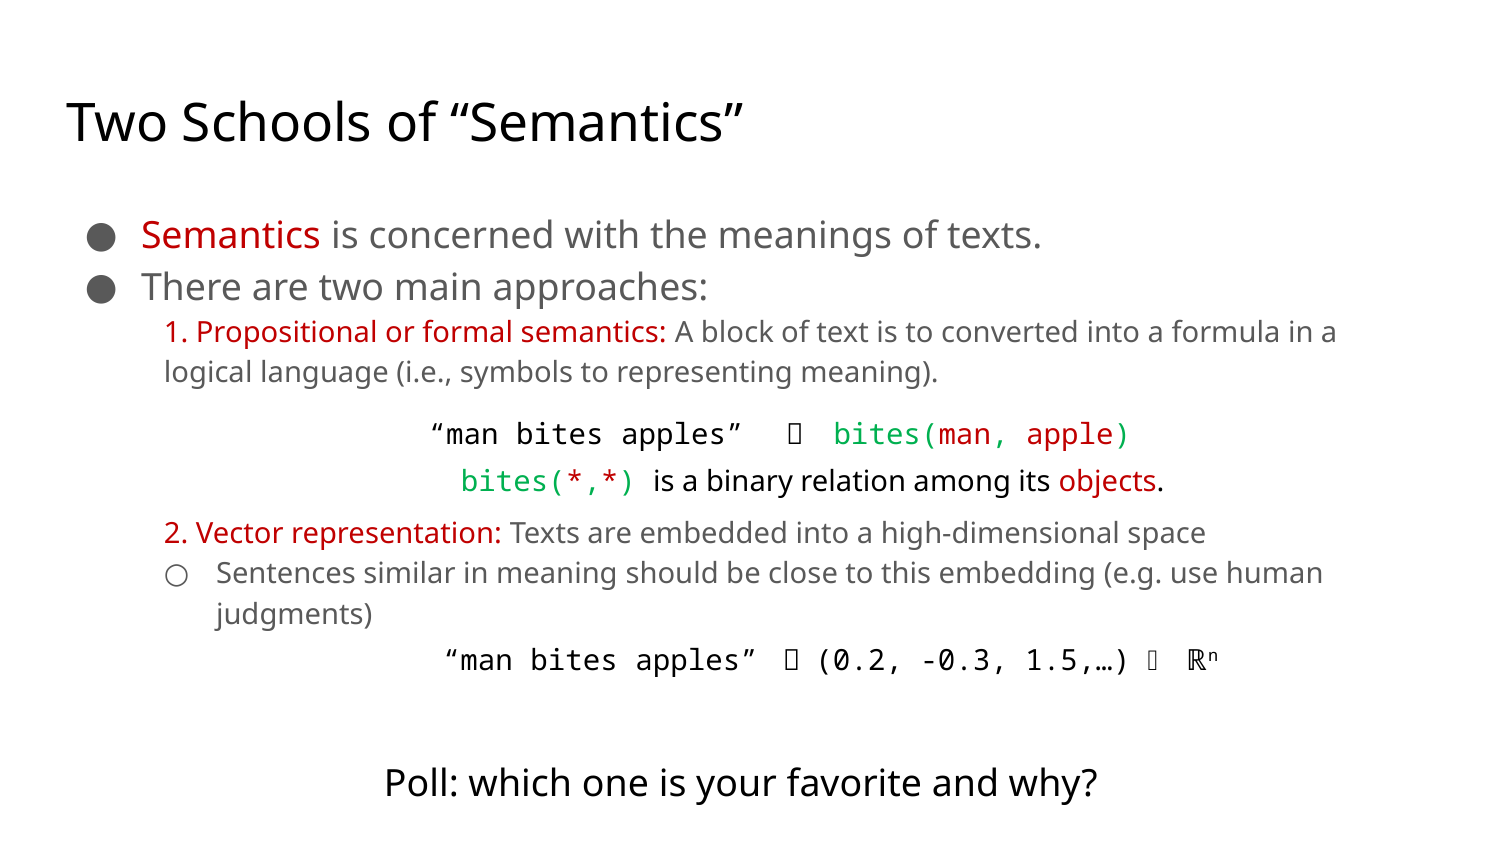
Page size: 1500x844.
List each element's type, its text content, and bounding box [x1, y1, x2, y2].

text_box Poll: which one is your favorite and why? [366, 751, 1117, 812]
text_box bites(*,*) is a binary relation among its objects. [431, 454, 1182, 505]
list Semantics is concerned with the meanings of texts. There are two main approaches: 1. Propositional or formal semantics: A block of text is to converted into a formula in a logical language (i.e., symbols to representing meaning). 2. Vector representation: Texts are embedded into a high-dimensional space Sentences similar in meaning should be close to this embedding (e.g. use human judgments) [51, 189, 1449, 807]
title Two Schools of “Semantics” [51, 72, 1449, 167]
text_box “man bites apples”  (0.2, -0.3, 1.5,…)  ℝn [414, 633, 1244, 684]
text_box “man bites apples”  bites(man, apple) [399, 407, 1150, 458]
